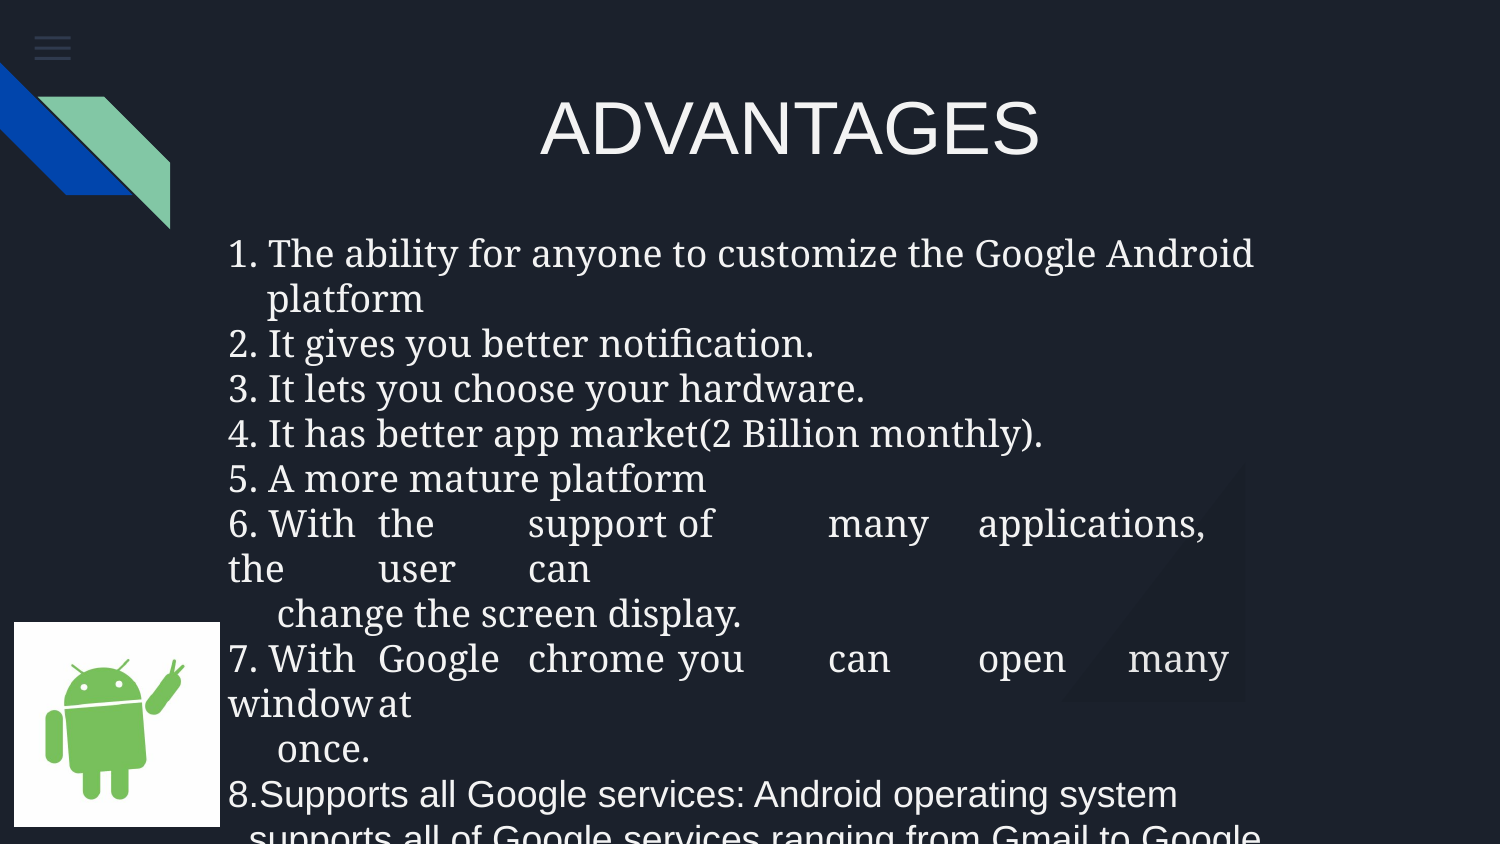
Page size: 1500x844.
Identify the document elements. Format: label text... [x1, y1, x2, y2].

picture [14, 622, 220, 828]
text_box [1061, 462, 1246, 702]
list 1. The ability for anyone to customize the Google Android platform 2. It gives you better notification. 3. It lets you choose your hardware. 4. It has better app market(2 Billion monthly). 5. A more mature platform 6. With the support of many applications, the user can change the screen display. 7. With Google chrome you can open many window at once. 8.Supports all Google services: Android operating system supports all of Google services ranging from Gmail to Google reader. [212, 215, 1337, 828]
title ADVANTAGES [212, 64, 1368, 154]
